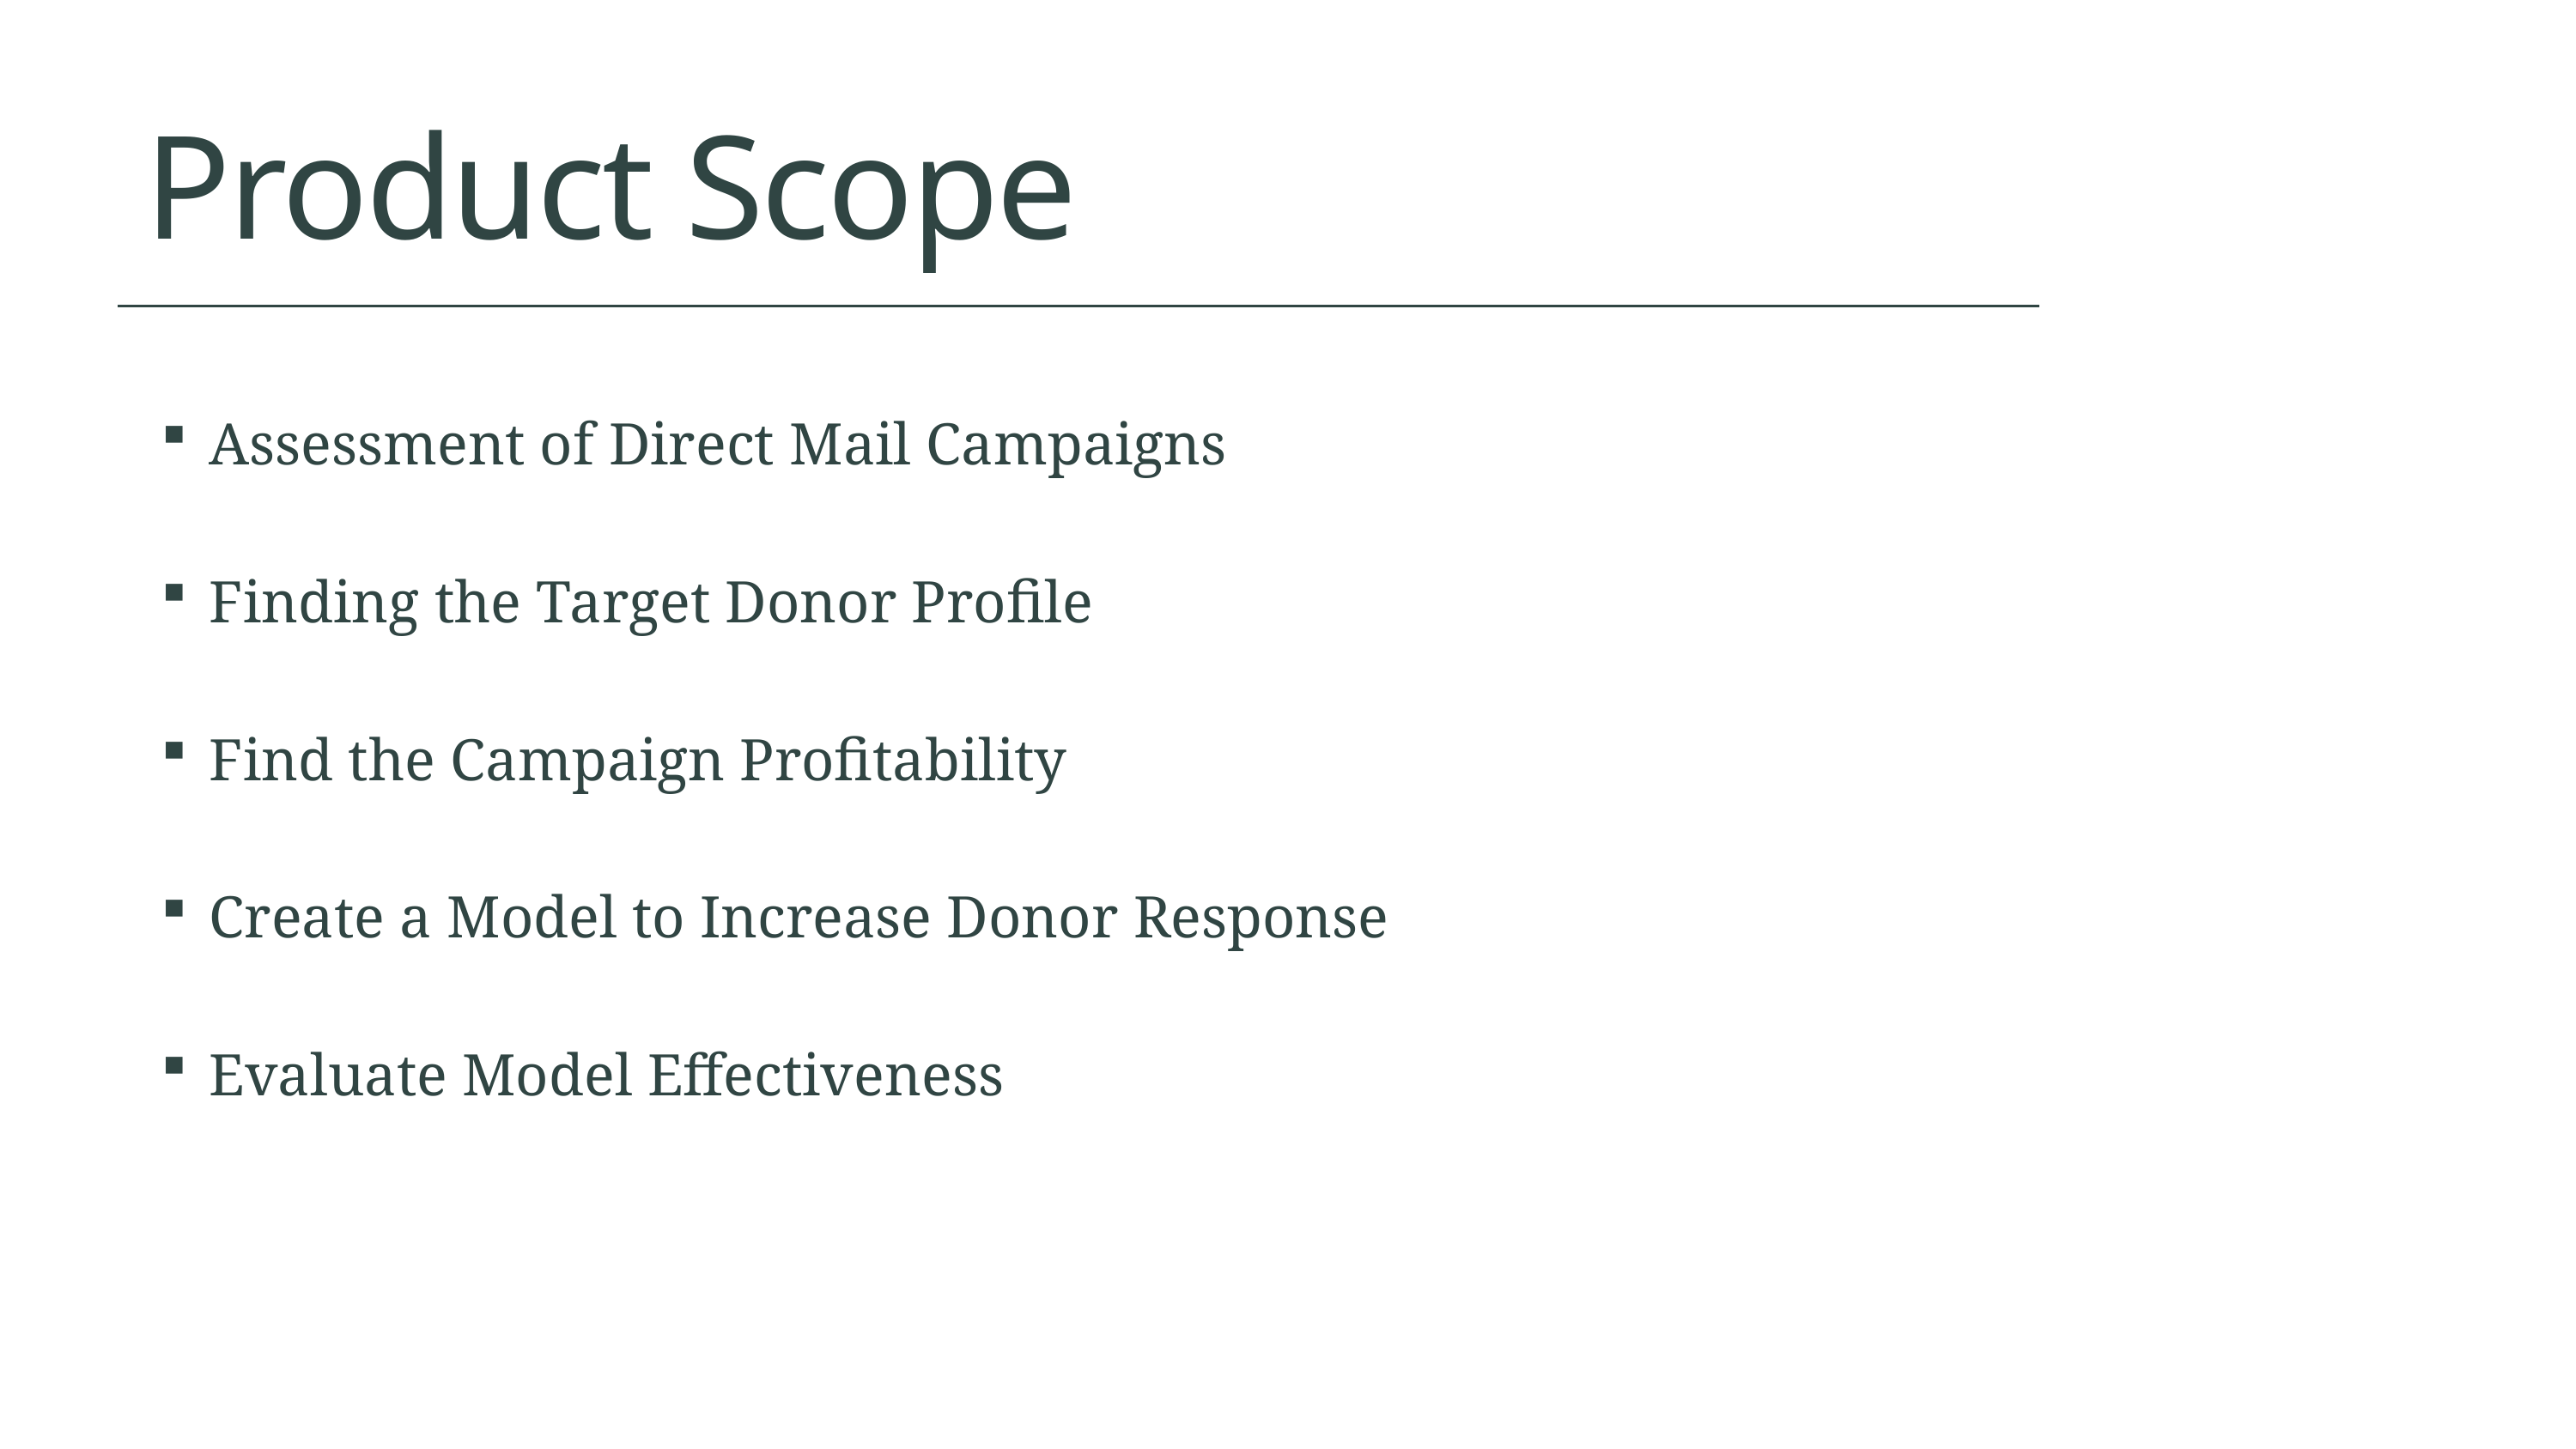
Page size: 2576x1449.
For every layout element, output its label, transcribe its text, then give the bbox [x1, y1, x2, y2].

text_box Product Scope [144, 124, 1540, 269]
text_box Assessment of Direct Mail Campaigns Finding the Target Donor Profile Find the Campaign Profitability Create a Model to Increase Donor Response Evaluate Model Effectiveness [161, 423, 1667, 1265]
